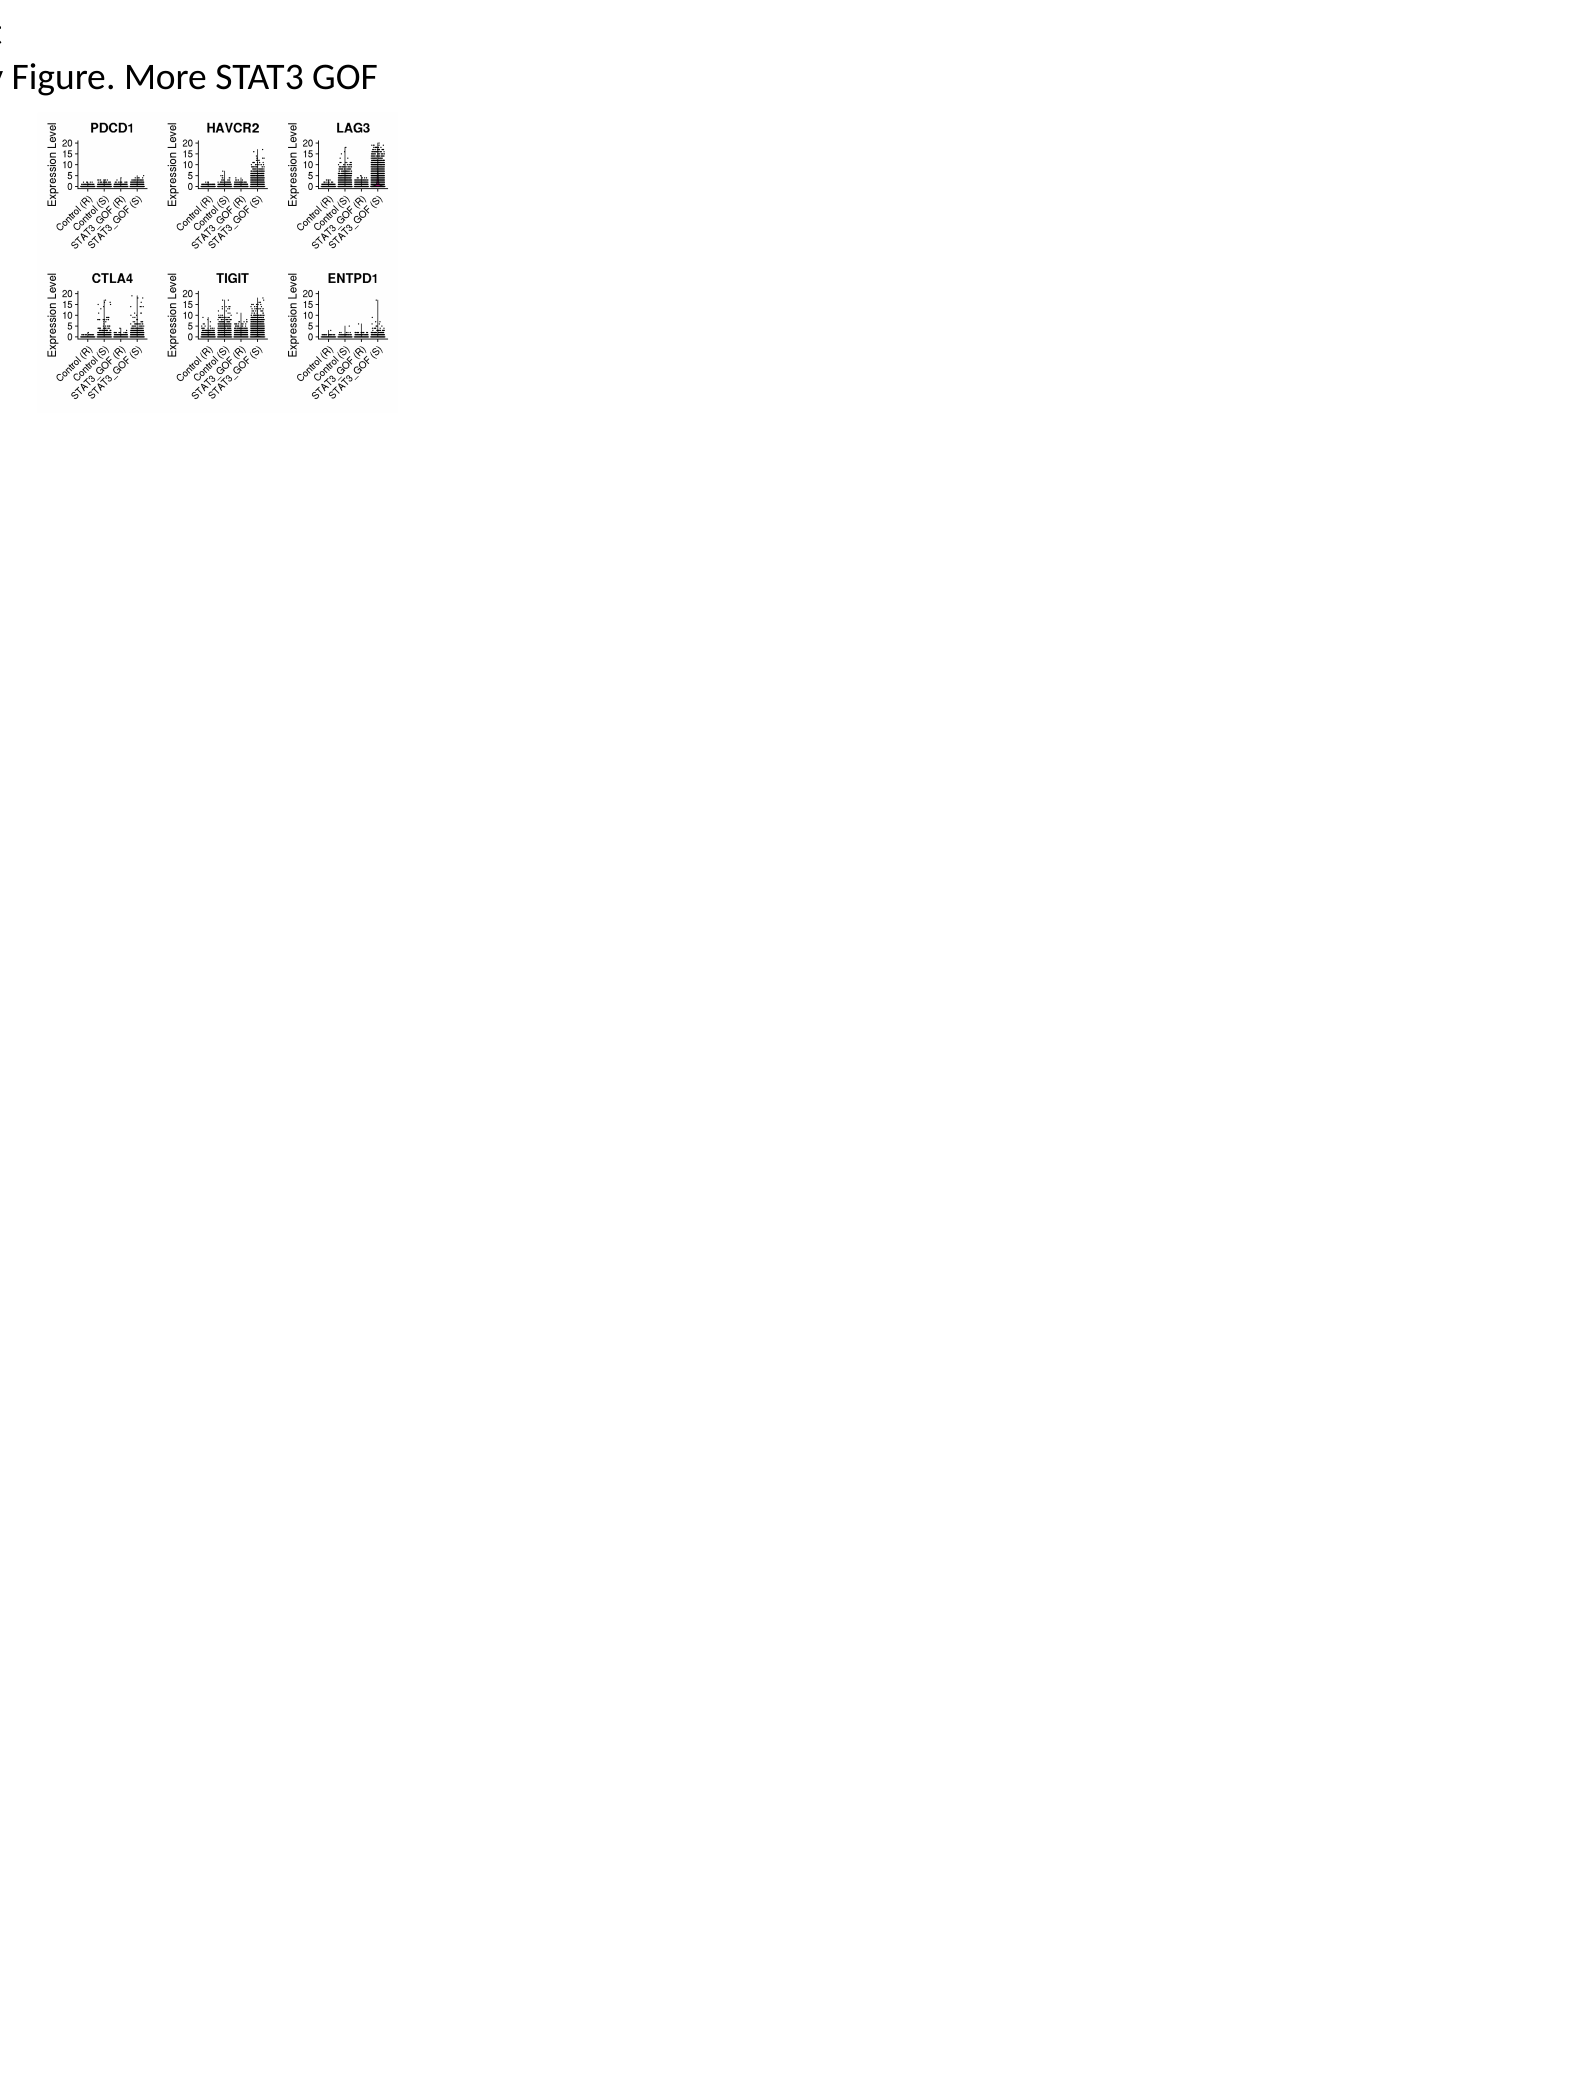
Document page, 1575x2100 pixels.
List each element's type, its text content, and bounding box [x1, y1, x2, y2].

picture [37, 112, 398, 413]
text_box CARTEx project Supplementary Figure. More STAT3 GOF [0, 0, 394, 105]
